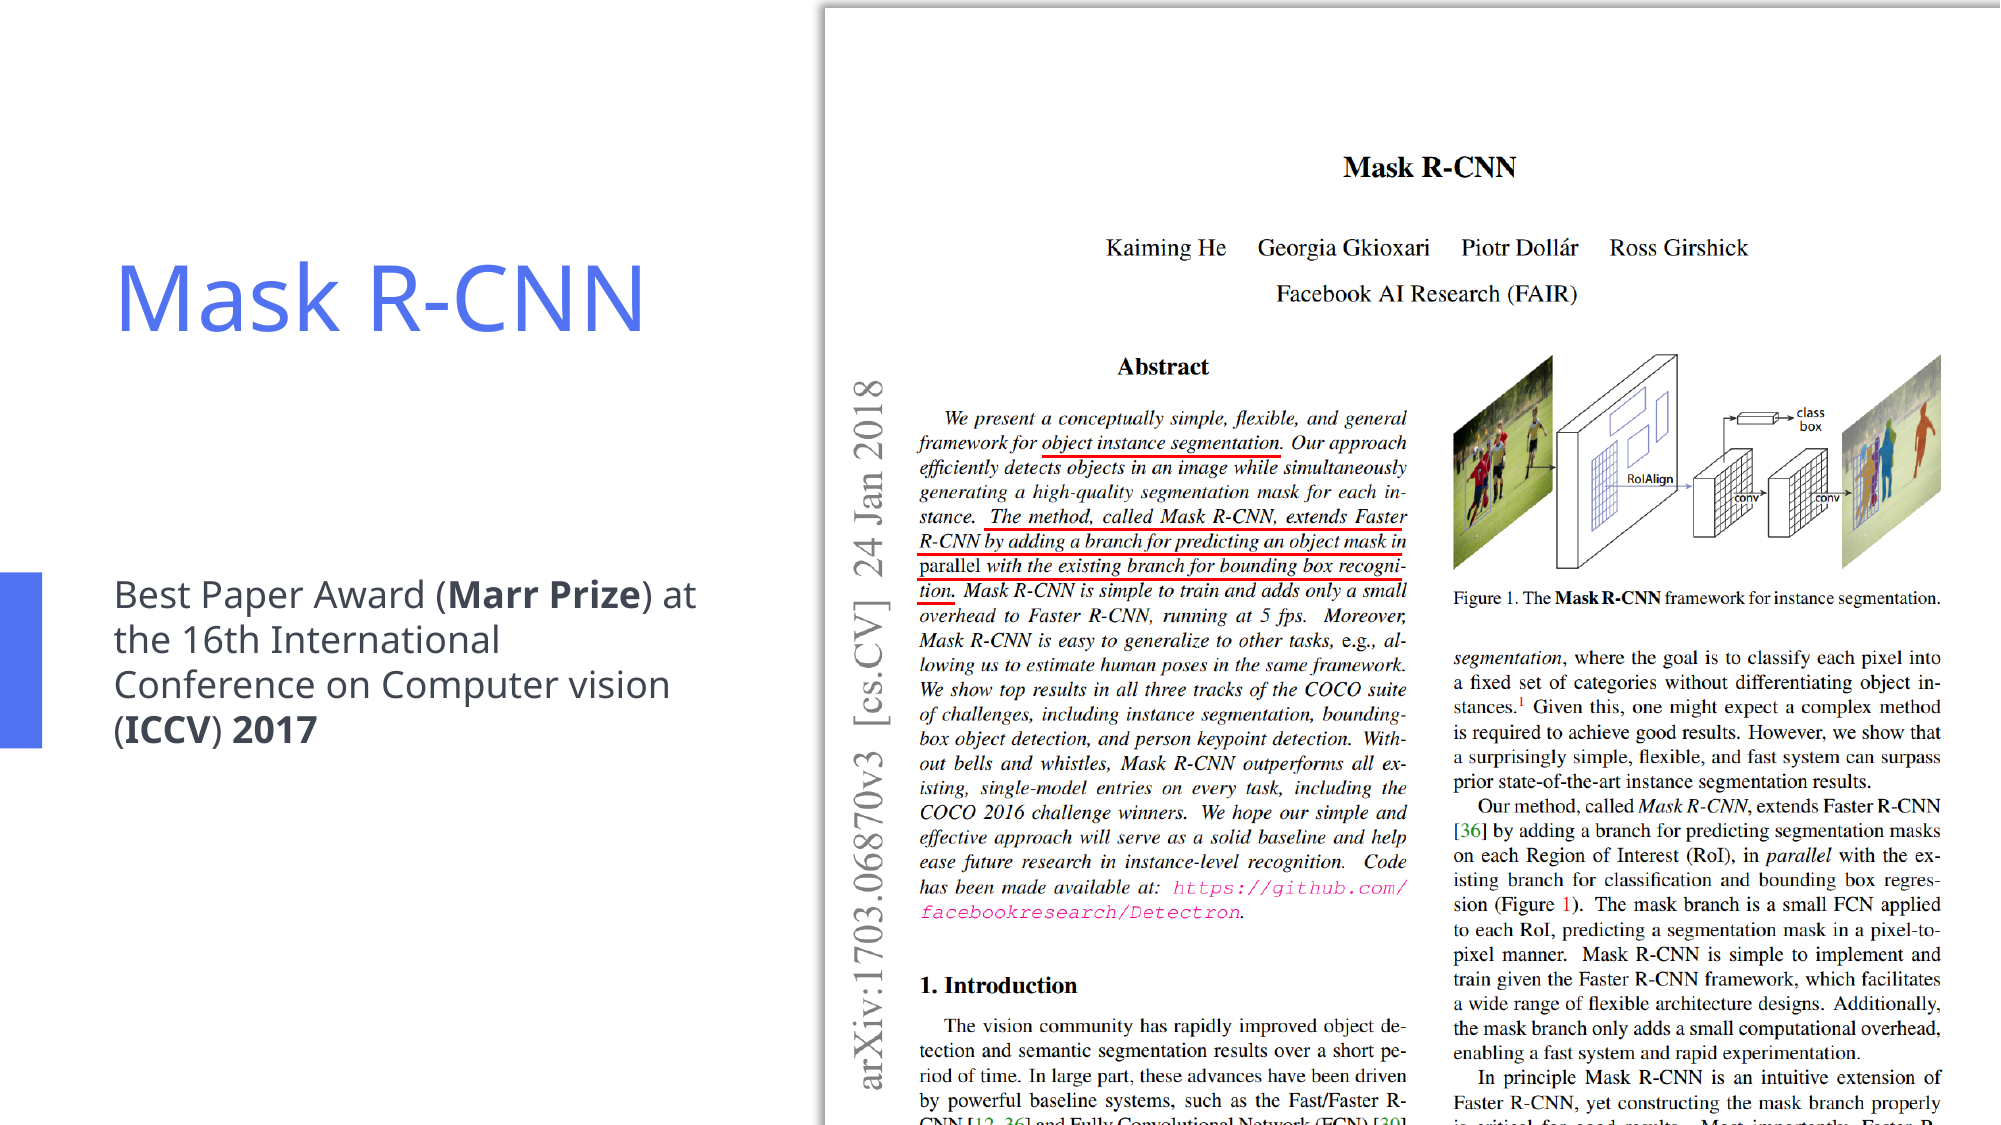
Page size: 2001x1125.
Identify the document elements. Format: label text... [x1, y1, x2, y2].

text_box [0, 571, 43, 749]
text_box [824, 8, 2000, 1125]
text_box Best Paper Award (Marr Prize) at the 16th International Conference on Computer vision (ICCV) 2017 [98, 563, 713, 759]
title Mask R-CNN [98, 229, 713, 375]
